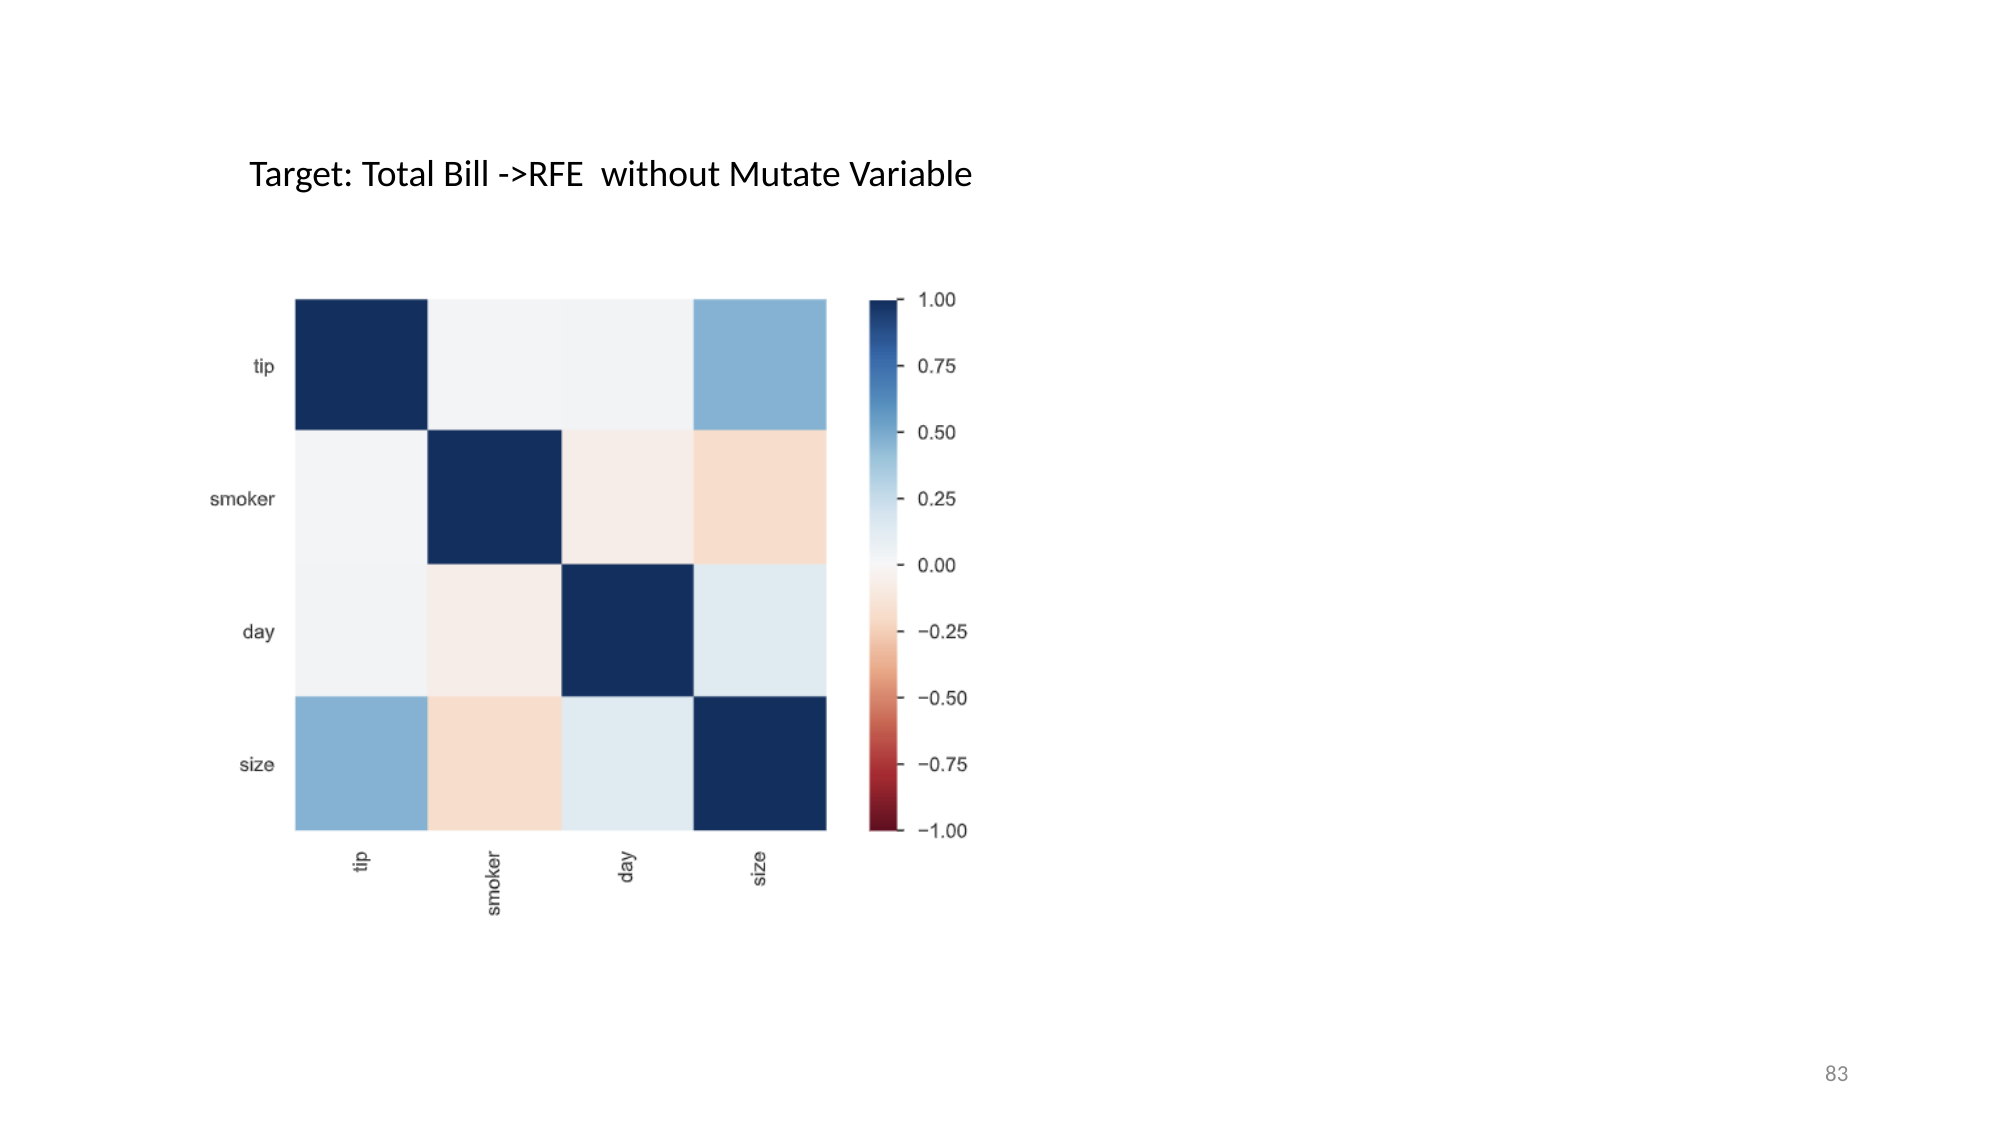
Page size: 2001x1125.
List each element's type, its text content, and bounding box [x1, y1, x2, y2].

picture [209, 236, 1015, 954]
text_box Target: Total Bill ->RFE without Mutate Variable [234, 141, 989, 201]
slide_number 82 [1413, 1042, 1864, 1103]
